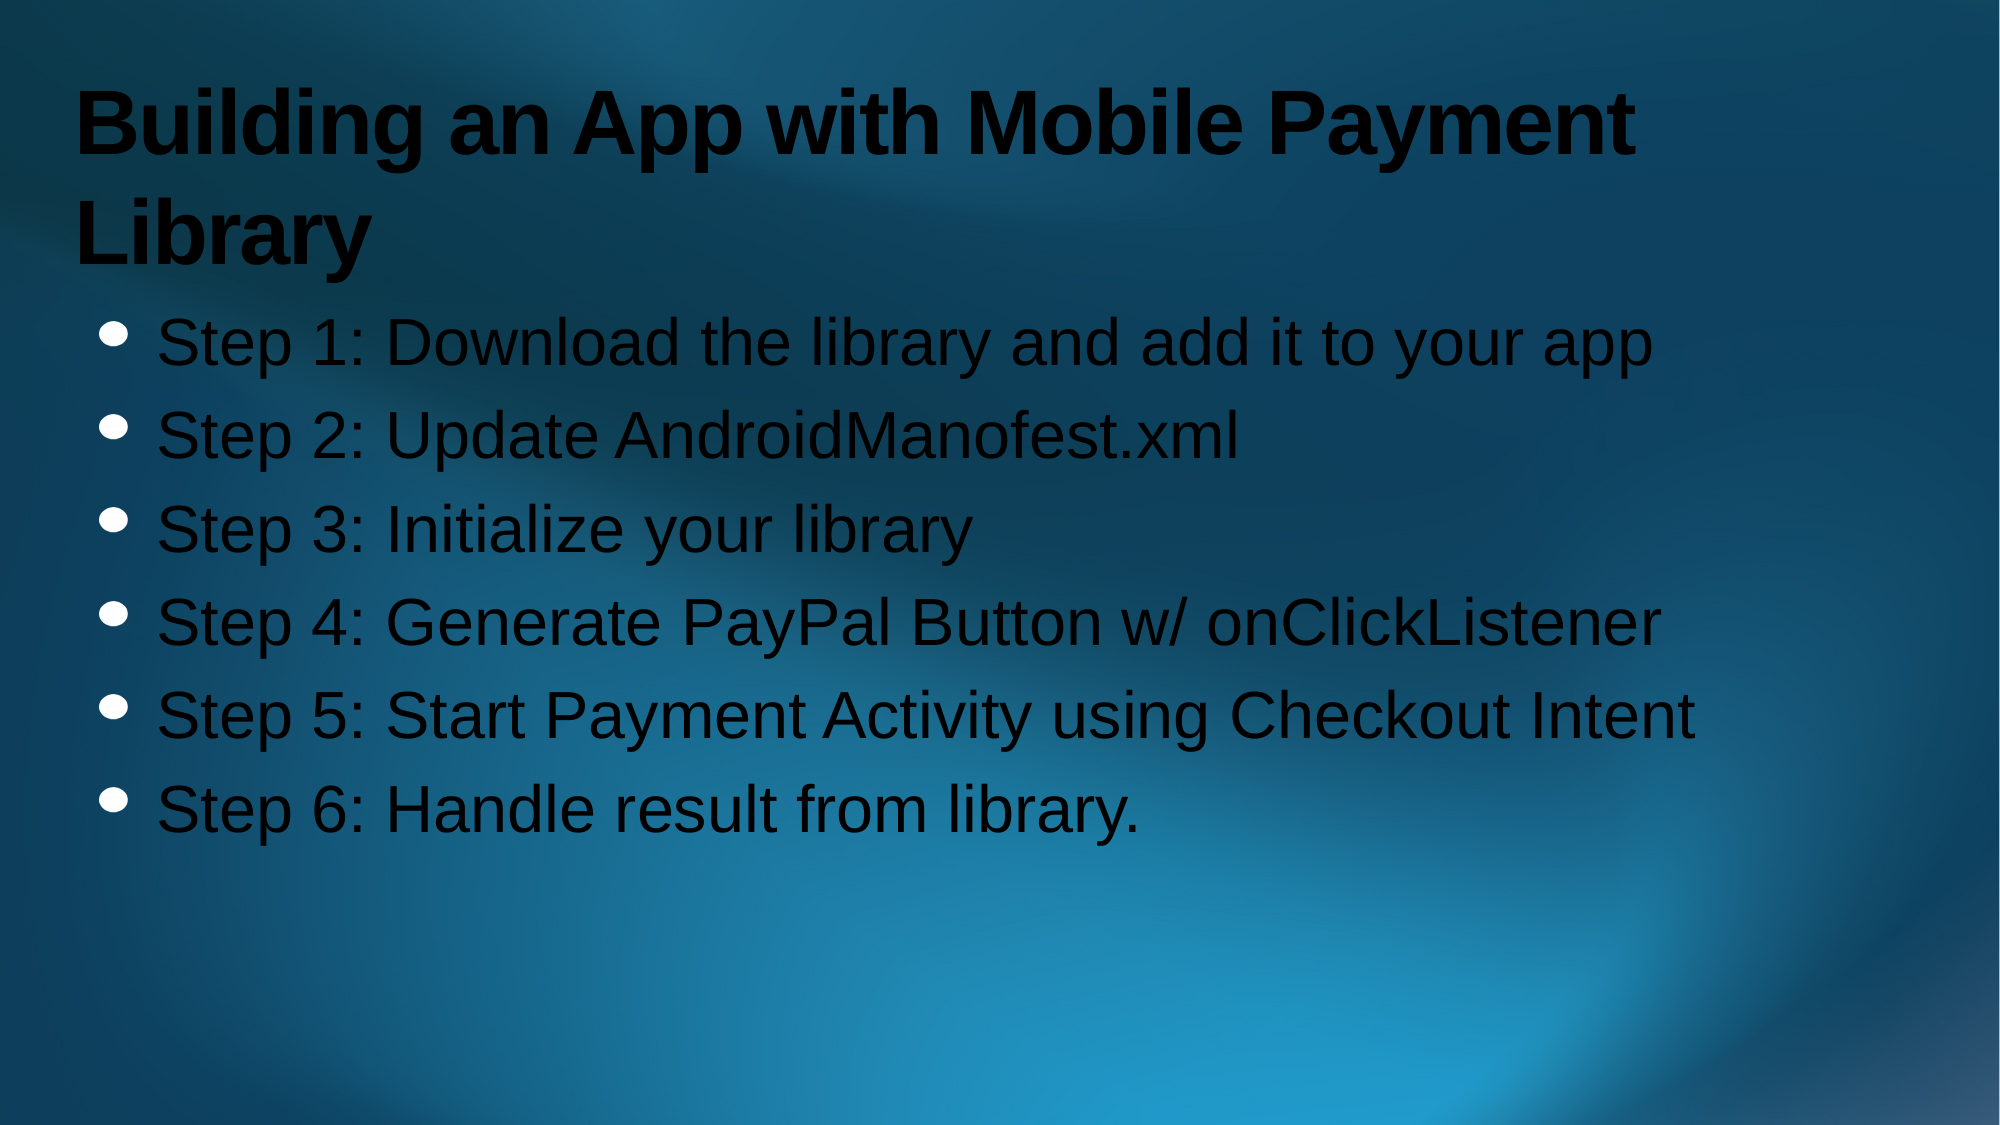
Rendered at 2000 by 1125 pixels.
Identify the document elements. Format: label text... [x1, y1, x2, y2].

title Building an App with Mobile Payment Library [74, 62, 1875, 250]
picture [0, 0, 2000, 1125]
list Step 1: Download the library and add it to your app Step 2: Update AndroidManofest.xml Step 3: Initialize your library Step 4: Generate PayPal Button w/ onClickListener Step 5: Start Payment Activity using Checkout Intent Step 6: Handle result from library. [99, 298, 1900, 1024]
